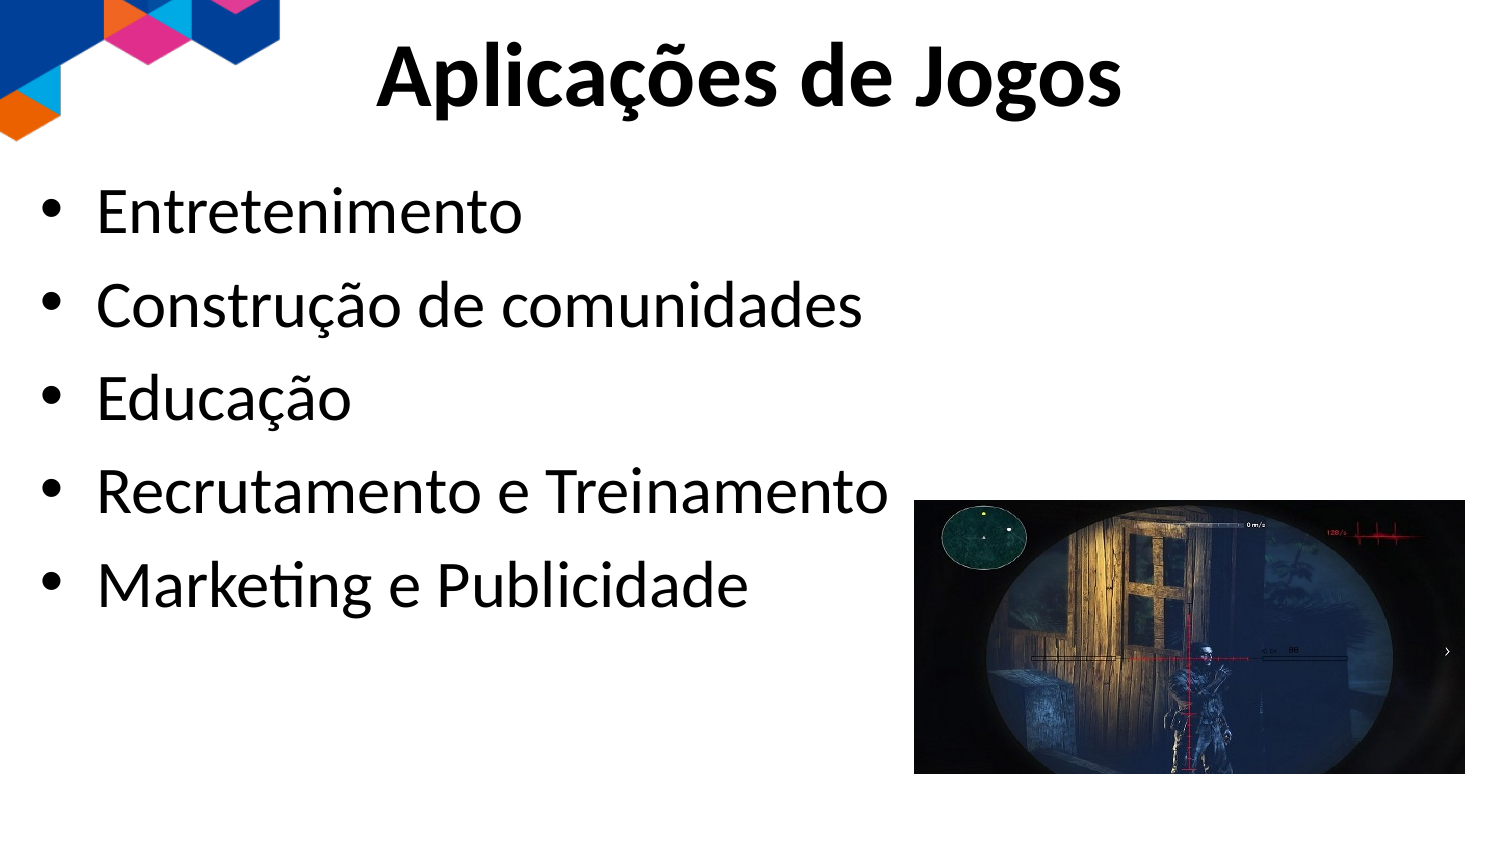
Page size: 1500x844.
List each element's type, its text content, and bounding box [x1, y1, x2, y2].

list Entretenimento Construção de comunidades Educação Recrutamento e Treinamento Marketing e Publicidade [24, 159, 1488, 835]
picture [0, 141, 823, 460]
picture [913, 500, 1465, 774]
title Aplicações de Jogos [0, 0, 1500, 141]
